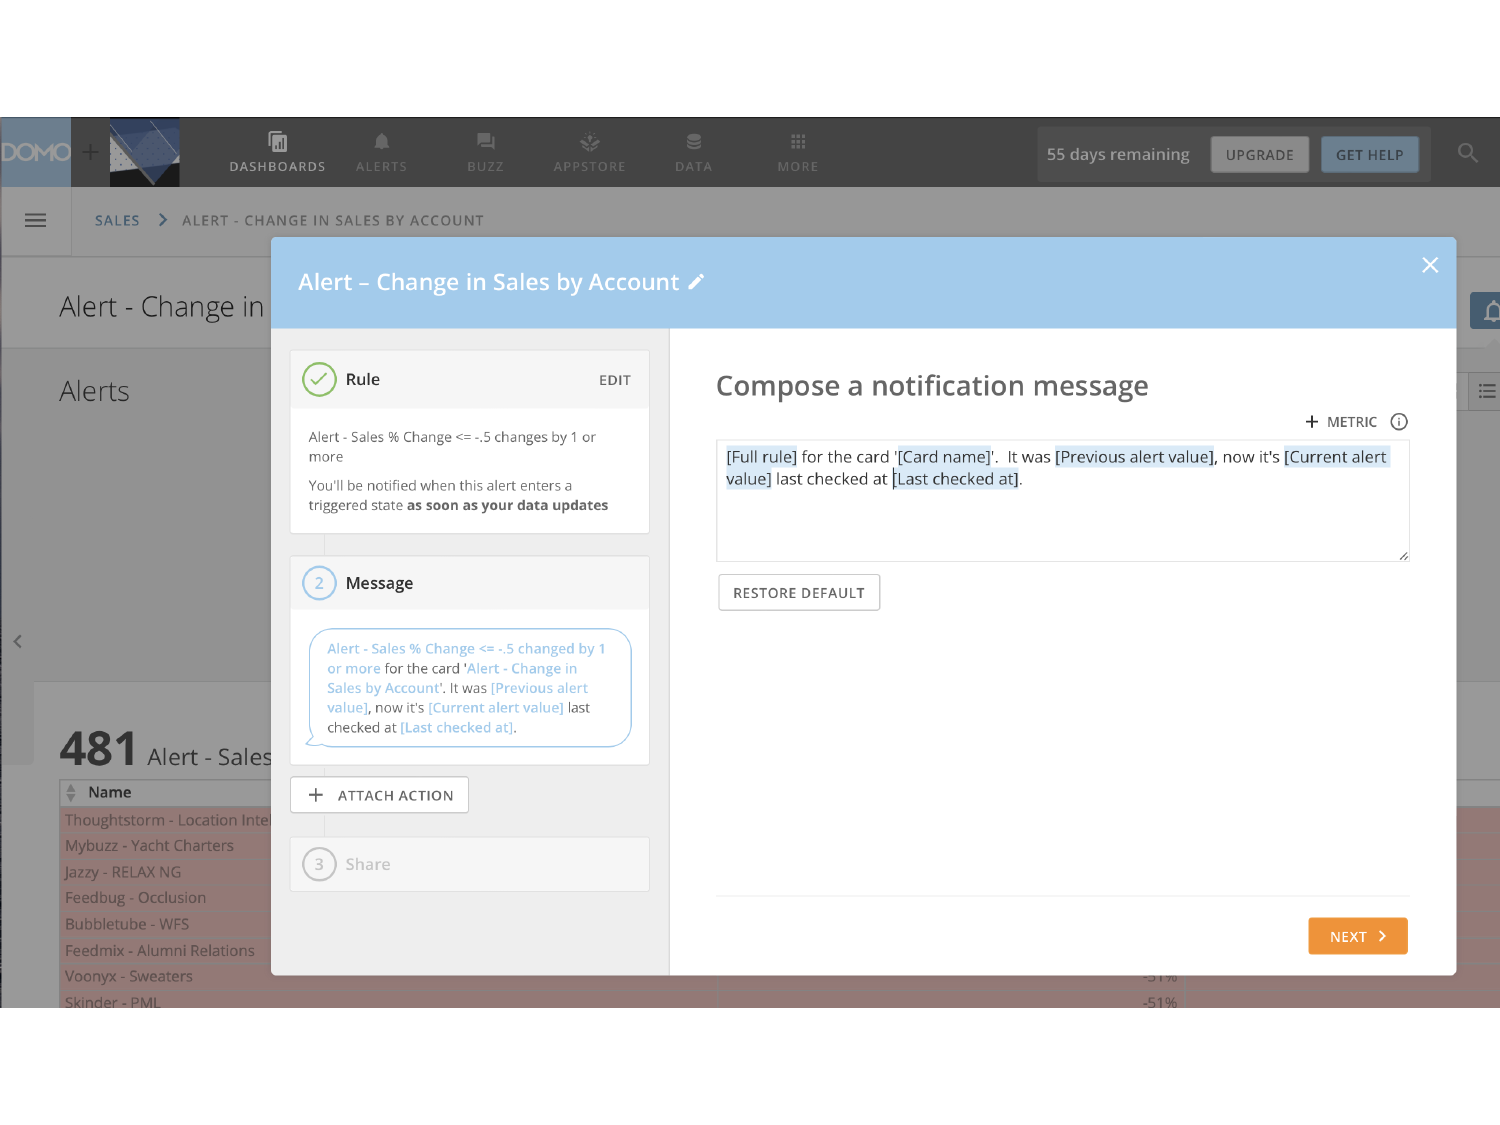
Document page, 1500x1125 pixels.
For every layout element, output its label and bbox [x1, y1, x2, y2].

picture [0, 117, 1500, 1008]
